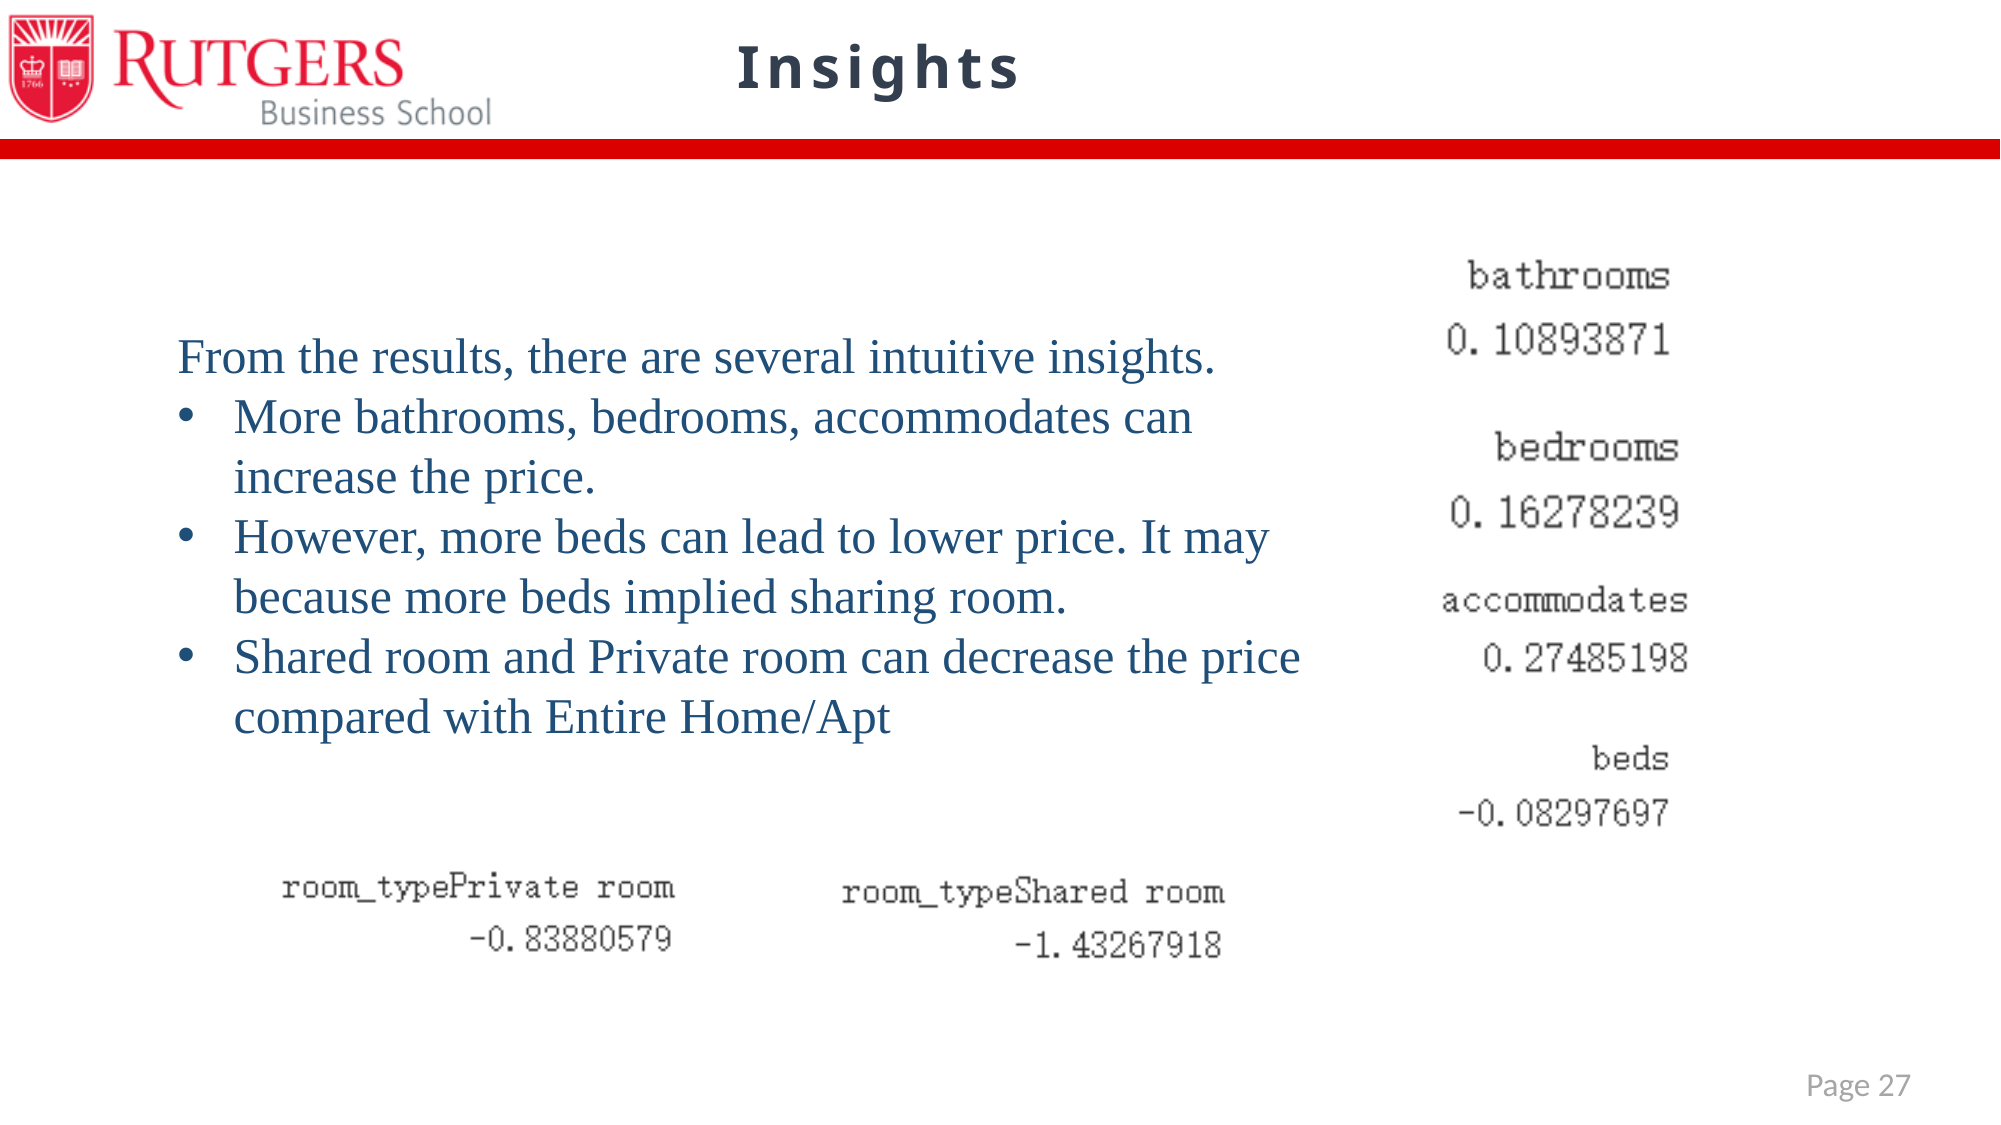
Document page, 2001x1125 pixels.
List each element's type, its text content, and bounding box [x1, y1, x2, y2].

text_box Insights [722, 22, 1034, 108]
picture [1366, 406, 1719, 549]
picture [827, 870, 1242, 975]
picture [1390, 258, 1695, 364]
picture [1431, 741, 1695, 839]
picture [227, 861, 687, 975]
picture [1390, 576, 1708, 696]
picture [3, 6, 507, 138]
text_box From the results, there are several intuitive insights. More bathrooms, bedrooms, accommodates can increase the price. However, more beds can lead to lower price. It may because more beds implied sharing room. Shared room and Private room can decrease the price compared with Entire Home/Apt [162, 316, 1332, 752]
